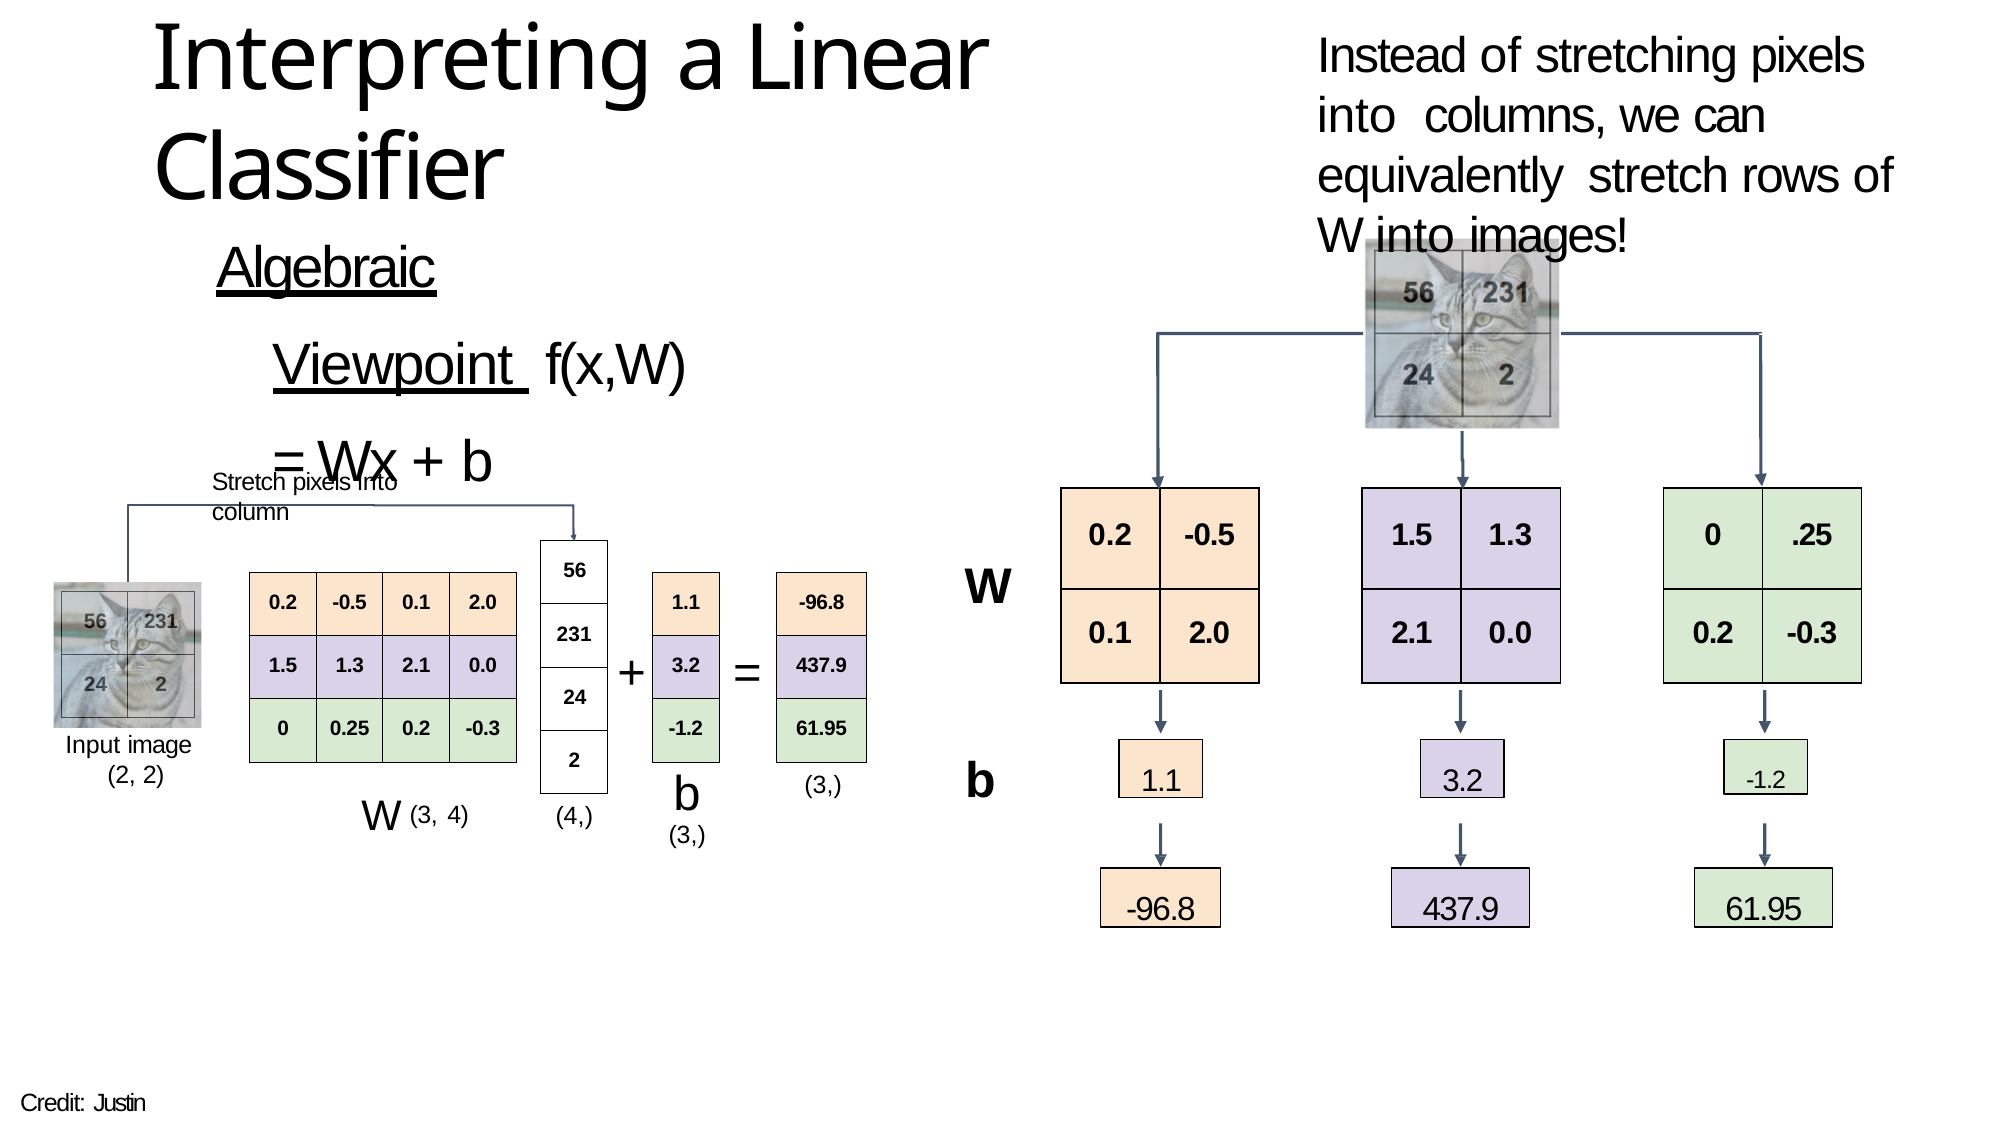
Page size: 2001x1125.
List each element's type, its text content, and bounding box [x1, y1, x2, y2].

text_box [1154, 690, 1167, 734]
text_box Stretch pixels into column [209, 462, 484, 526]
text_box [1364, 263, 1560, 429]
table_cell 0.1 [1062, 590, 1159, 682]
table_cell 2.1 [1363, 590, 1460, 682]
table_cell 0.25 [317, 699, 382, 762]
table_cell -0.3 [450, 699, 516, 762]
table_header -0.5 [1161, 489, 1258, 588]
table_cell 0.2 [1664, 590, 1762, 682]
table_cell 2 [541, 731, 607, 793]
table_header 2.0 [450, 573, 516, 635]
table_cell 0.0 [450, 636, 516, 698]
title Interpreting a Linear Classifier [150, 0, 1154, 218]
table_cell 0.2 [383, 699, 449, 747]
text_box b [963, 745, 995, 808]
table_cell -1.2 [653, 700, 719, 762]
table_header .25 [1763, 489, 1861, 588]
text_box Input image (2, 2) [63, 728, 194, 789]
text_box W (3, 4) [355, 747, 483, 839]
text_box [1758, 690, 1772, 734]
table_cell 0.0 [1462, 590, 1560, 682]
table_header 56 [541, 541, 607, 603]
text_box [53, 504, 377, 728]
text_box 3.2 [1420, 739, 1504, 798]
table_header 0.2 [1062, 489, 1159, 588]
text_box W + = [615, 524, 1013, 700]
text_box Algebraic Viewpoint f(x,W) = Wx + b [214, 199, 692, 494]
table_cell 231 [541, 604, 607, 667]
table_cell 2.1 [383, 636, 449, 698]
text_box [484, 504, 577, 542]
text_box [1758, 823, 1772, 867]
table_cell 1.3 [377, 636, 382, 698]
text_box (3,) [802, 766, 843, 799]
text_box [1456, 431, 1470, 490]
text_box (4,) [553, 796, 594, 830]
table_header 0.1 [383, 573, 449, 635]
table_header 1.3 [1462, 489, 1560, 588]
text_box 437.9 [1391, 867, 1530, 927]
table_cell 61.95 [777, 700, 866, 762]
text_box [1151, 331, 1364, 490]
text_box [1154, 823, 1167, 867]
table_cell 24 [541, 668, 607, 730]
text_box Credit: Justin [17, 1085, 235, 1116]
text_box -96.8 [1100, 867, 1221, 927]
text_box [1561, 331, 1767, 487]
table_cell 2.0 [1161, 590, 1258, 682]
table_header 0 [1664, 489, 1762, 588]
table_header -0.5 [377, 573, 382, 635]
text_box [1454, 690, 1467, 734]
text_box [1454, 823, 1467, 867]
text_box b (3,) [666, 760, 707, 849]
text_box -1.2 [1723, 739, 1808, 794]
text_box 61.95 [1694, 867, 1833, 927]
text_box 1.1 [1119, 739, 1203, 798]
text_box Instead of stretching pixels into columns, we can equivalently stretch rows of W into images! [1314, 20, 1951, 263]
table_cell -0.3 [1763, 590, 1861, 682]
table_cell 0 [250, 728, 316, 762]
table_header 1.5 [1363, 489, 1460, 588]
